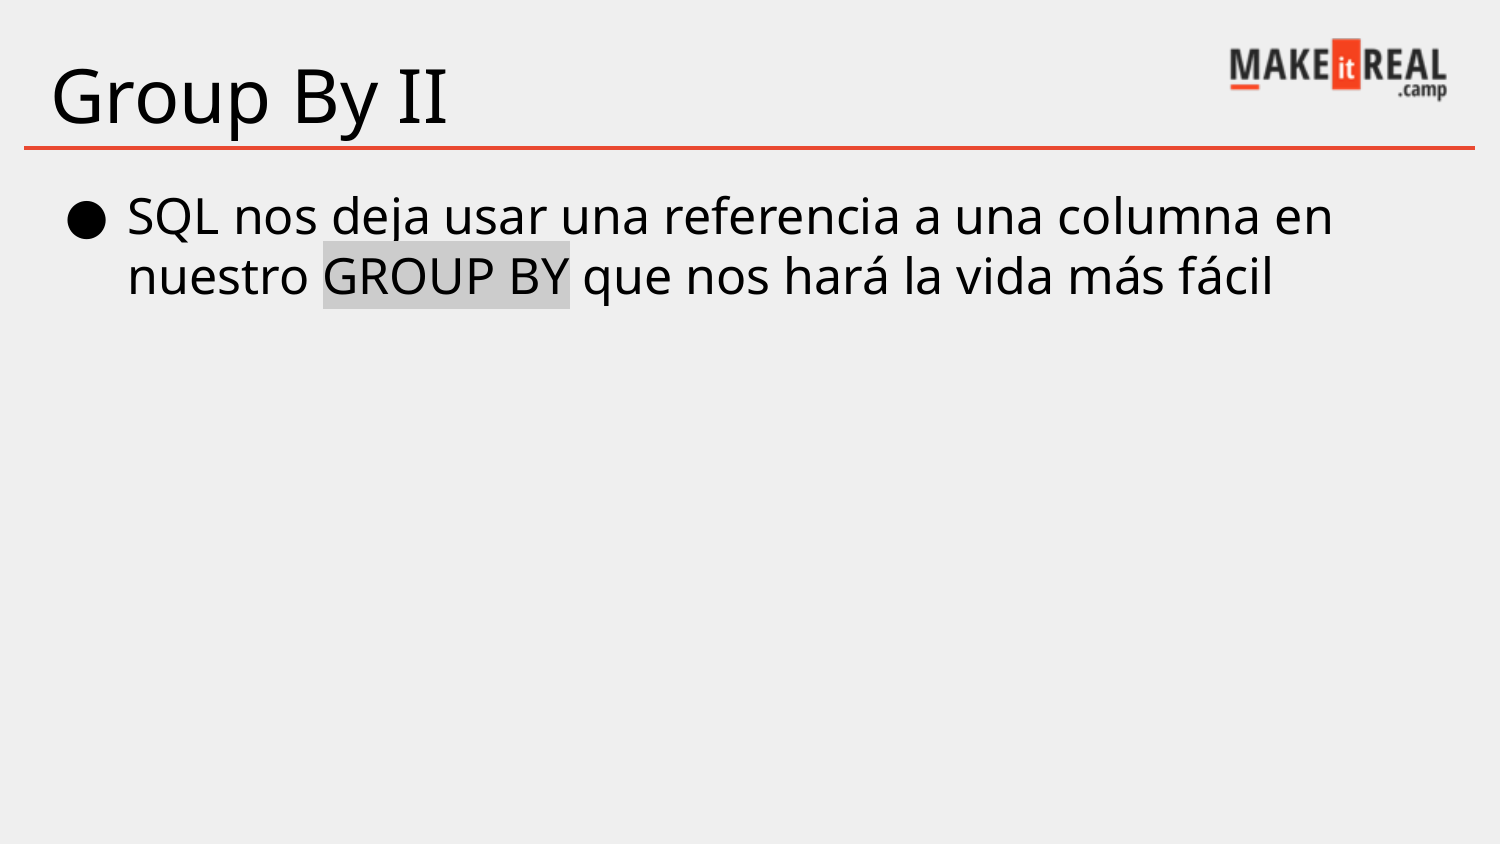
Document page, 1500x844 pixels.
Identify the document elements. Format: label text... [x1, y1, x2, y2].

text_box Group By II [35, 33, 1205, 137]
picture [1202, 15, 1476, 126]
text_box SQL nos deja usar una referencia a una columna en nuestro GROUP BY que nos hará la vida más fácil [37, 169, 1459, 790]
picture [24, 146, 1476, 151]
